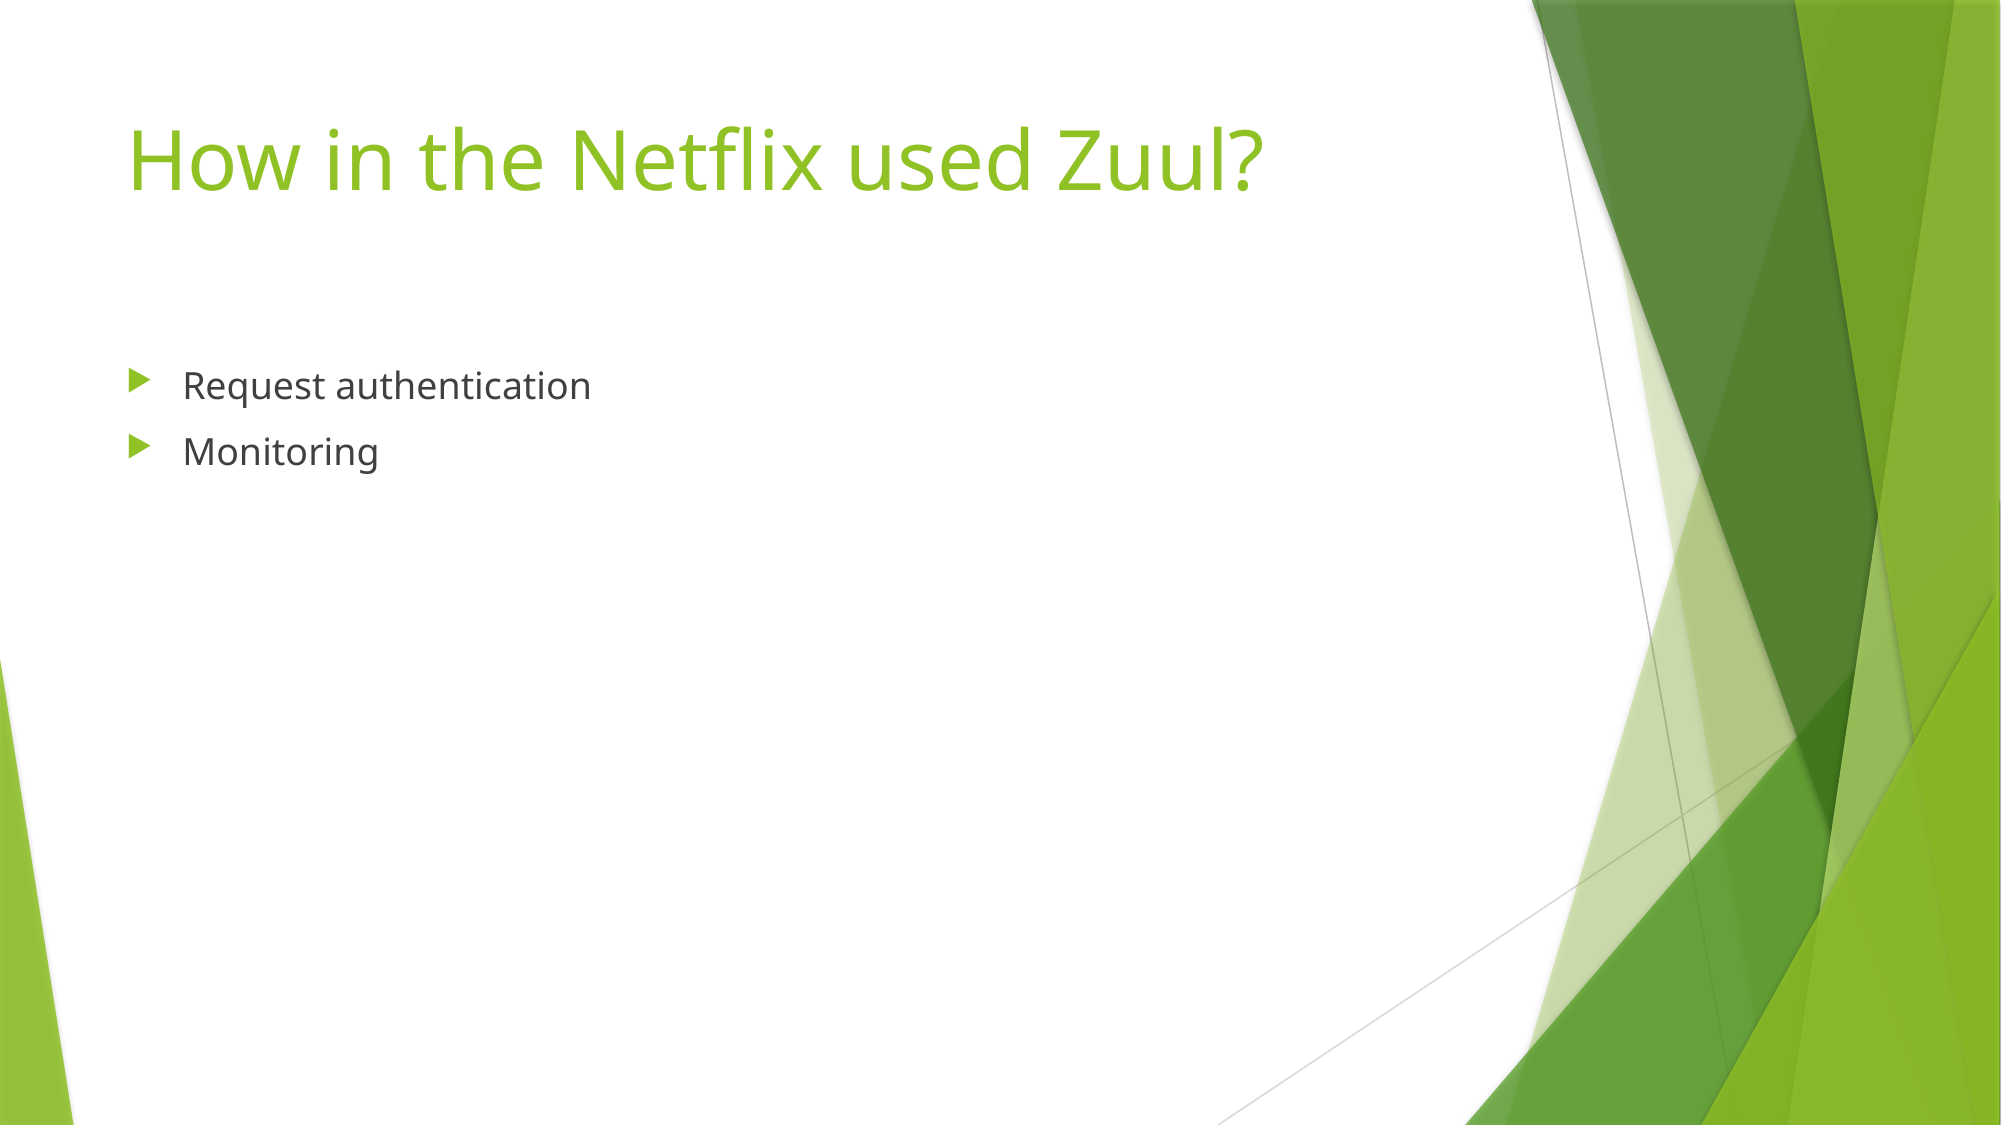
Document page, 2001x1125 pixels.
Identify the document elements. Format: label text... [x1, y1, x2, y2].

list Request authentication Monitoring [111, 354, 1522, 992]
title How in the Netflix used Zuul? [111, 99, 1522, 317]
